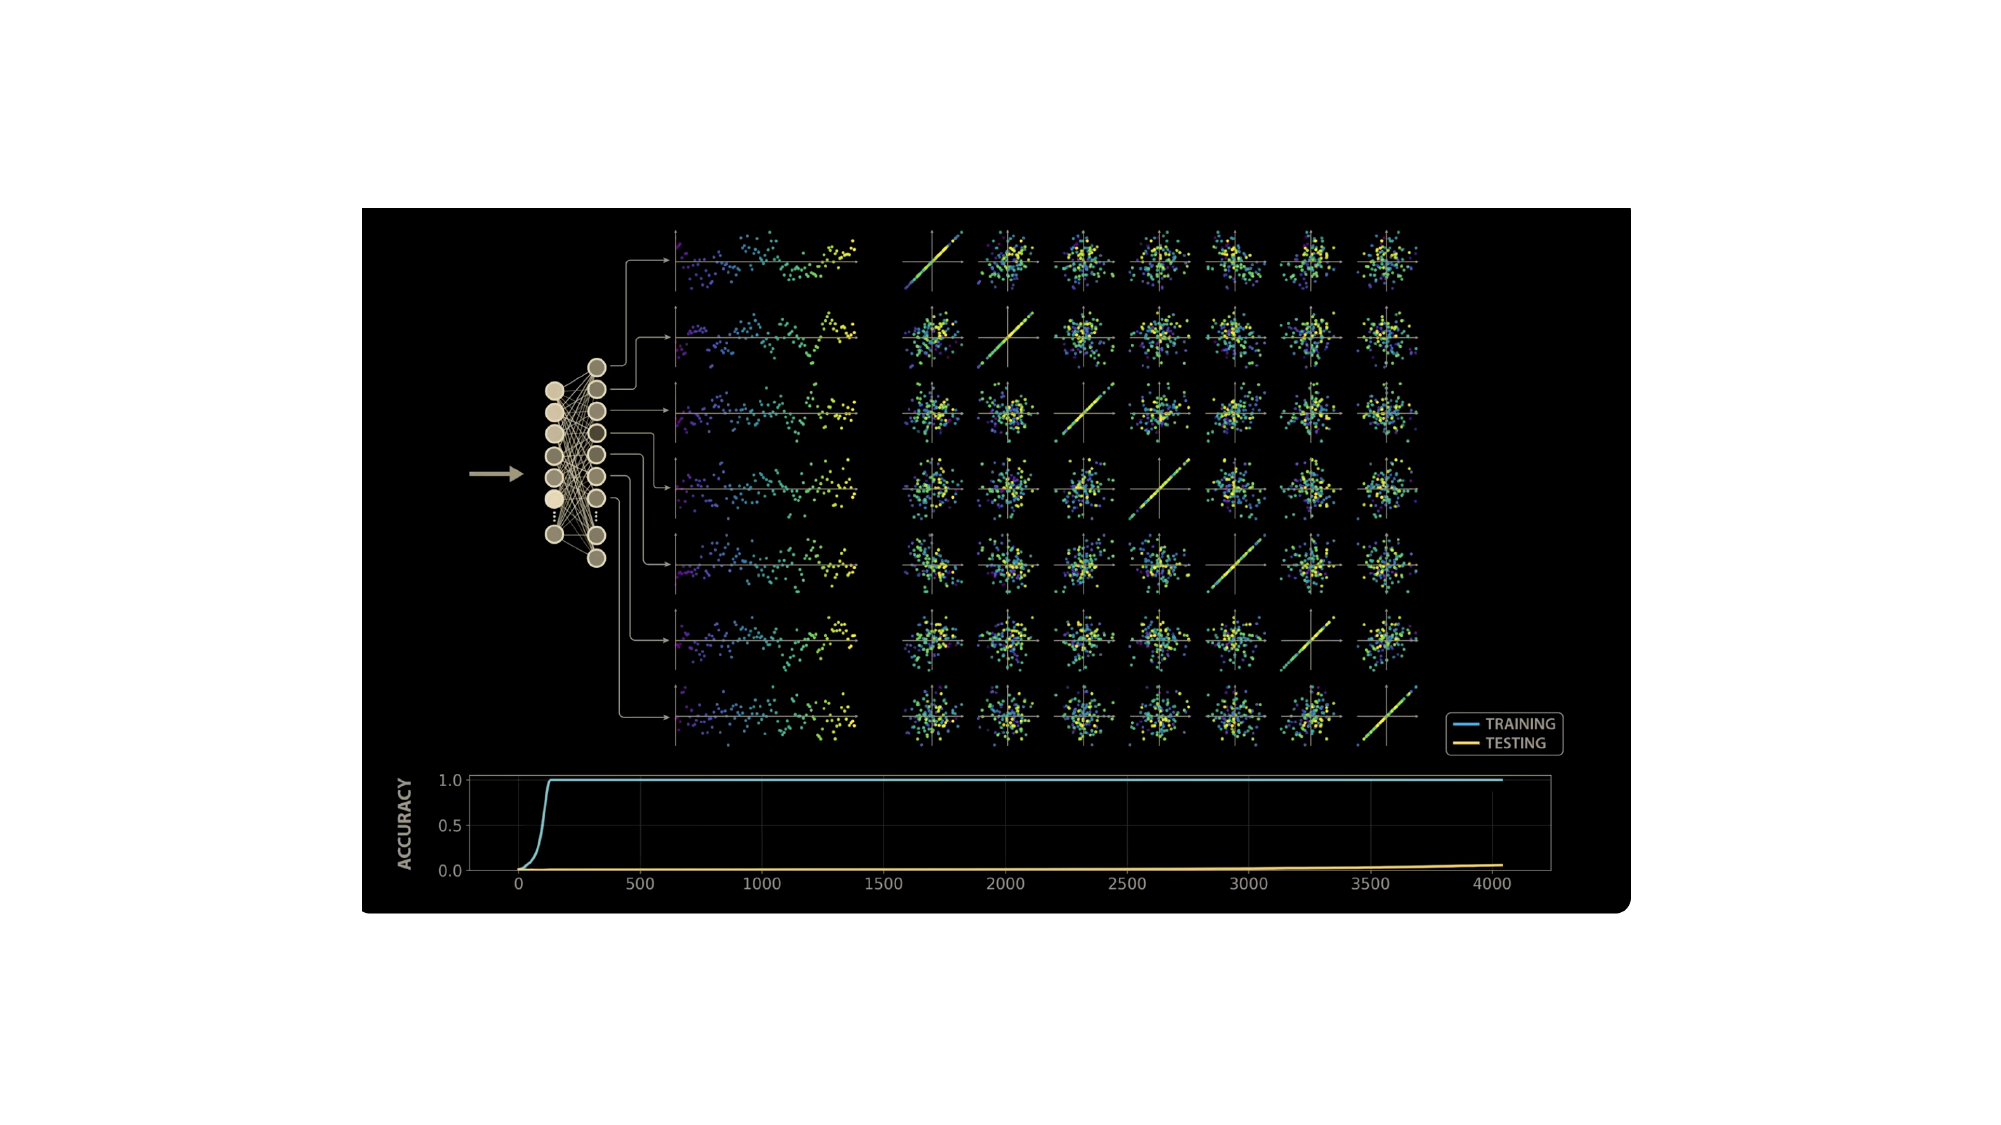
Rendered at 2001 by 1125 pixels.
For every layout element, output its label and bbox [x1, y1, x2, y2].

picture [361, 207, 1638, 918]
